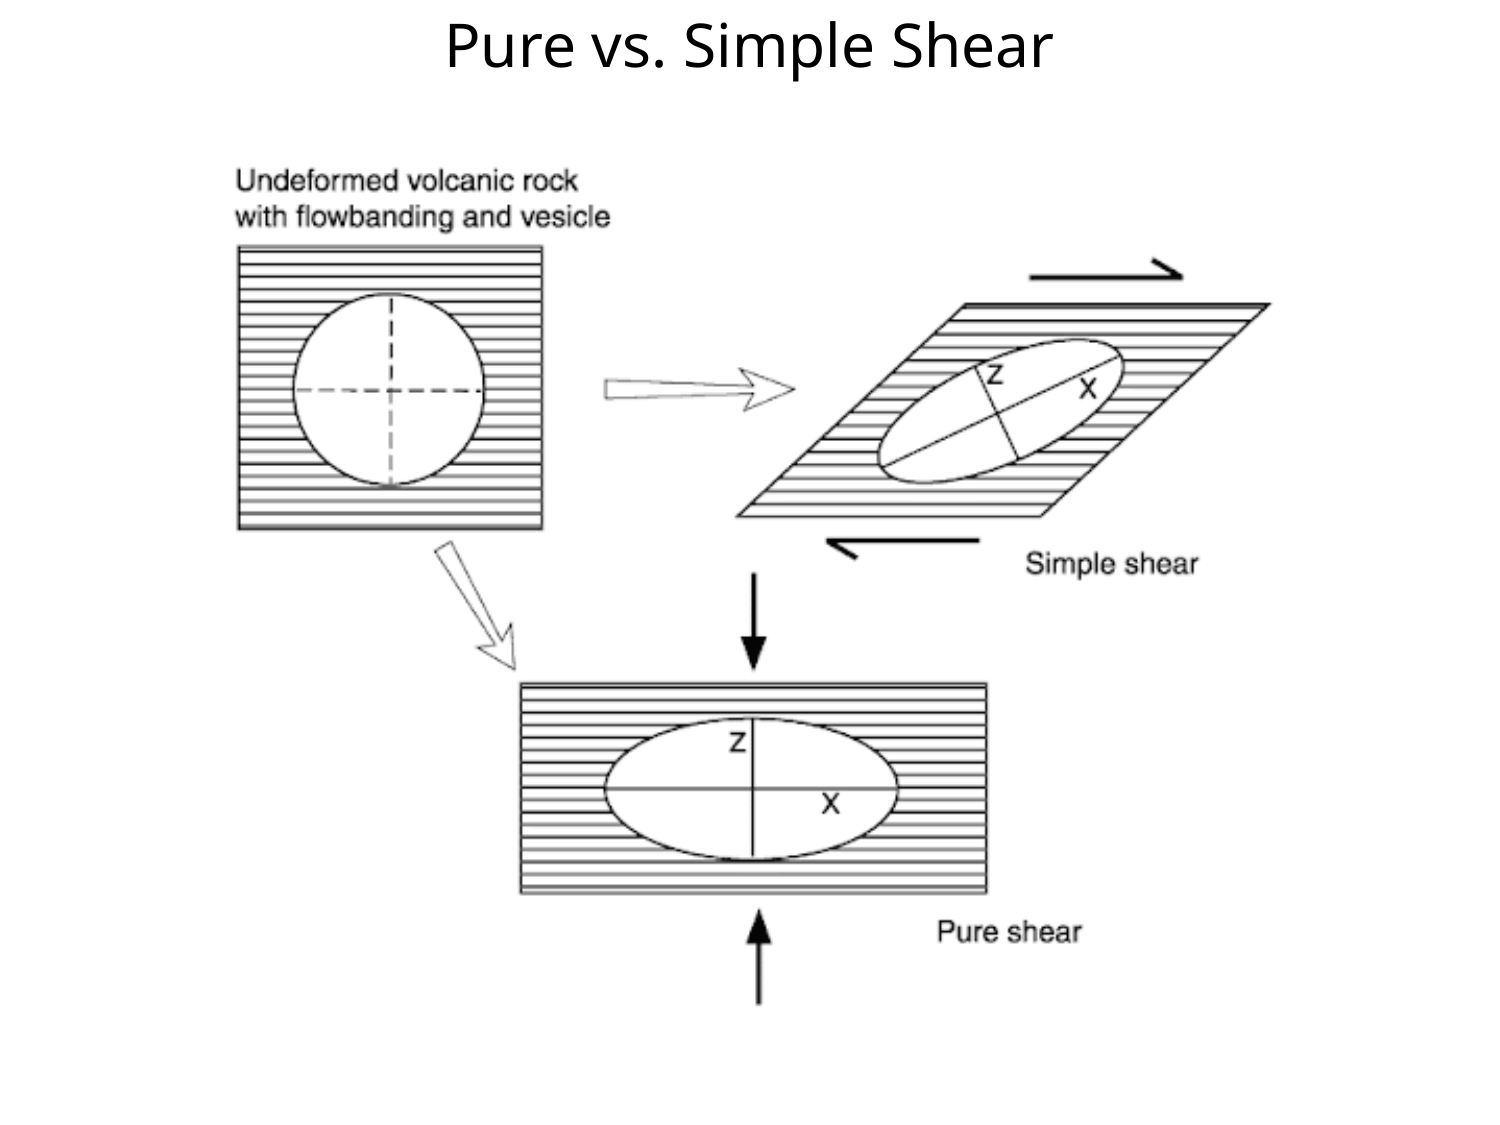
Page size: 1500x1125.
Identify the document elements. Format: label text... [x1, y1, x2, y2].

picture [216, 149, 1284, 1025]
text_box Pure vs. Simple Shear [0, 0, 1500, 88]
